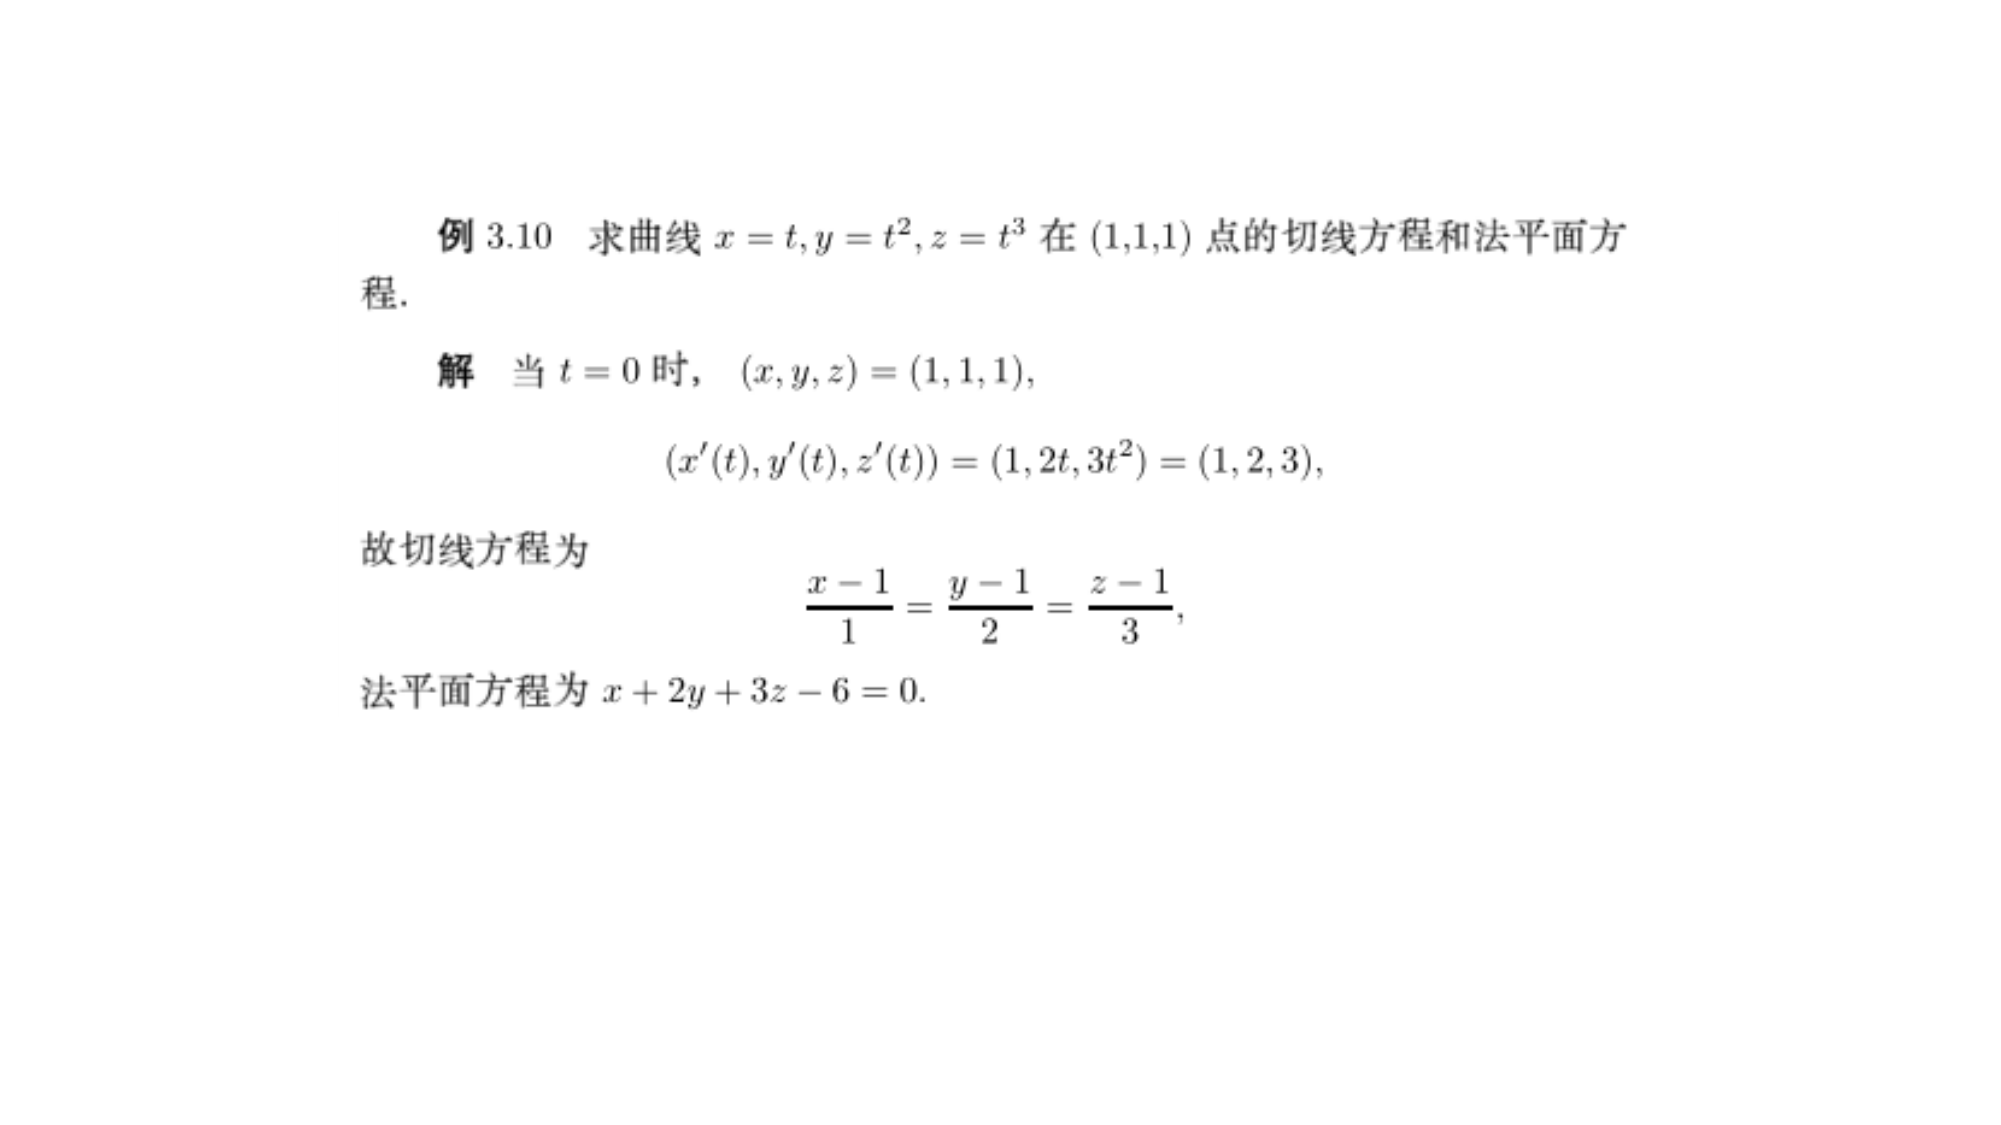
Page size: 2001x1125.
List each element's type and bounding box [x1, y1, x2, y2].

picture [337, 211, 1663, 718]
